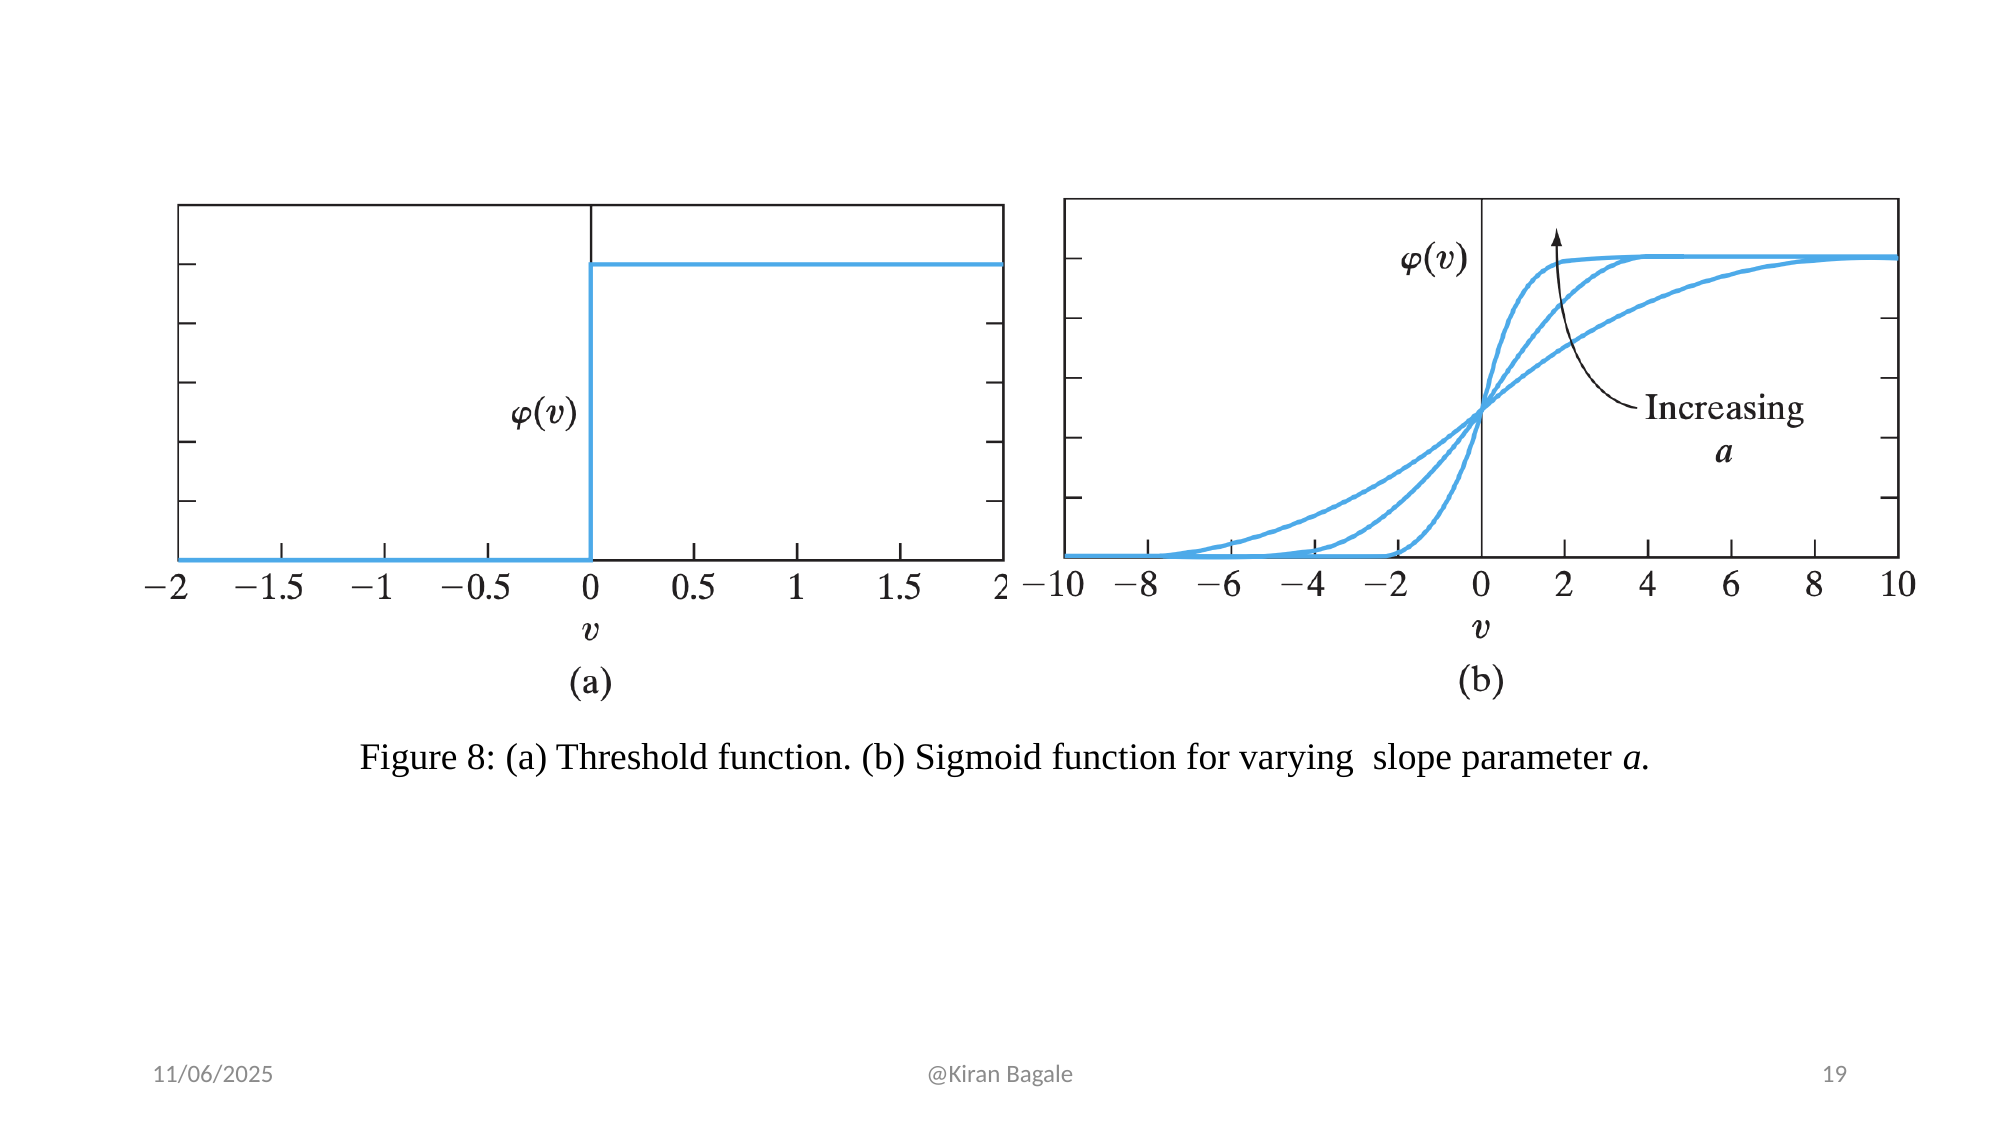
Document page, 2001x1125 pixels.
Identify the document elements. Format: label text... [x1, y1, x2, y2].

footer @Kiran Bagale [662, 1042, 1338, 1103]
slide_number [137, 1042, 588, 1103]
slide_number 19 [1412, 1042, 1863, 1103]
text_box Figure 8: (a) Threshold function. (b) Sigmoid function for varying slope parameter a. [344, 724, 1863, 785]
picture [113, 153, 1980, 725]
